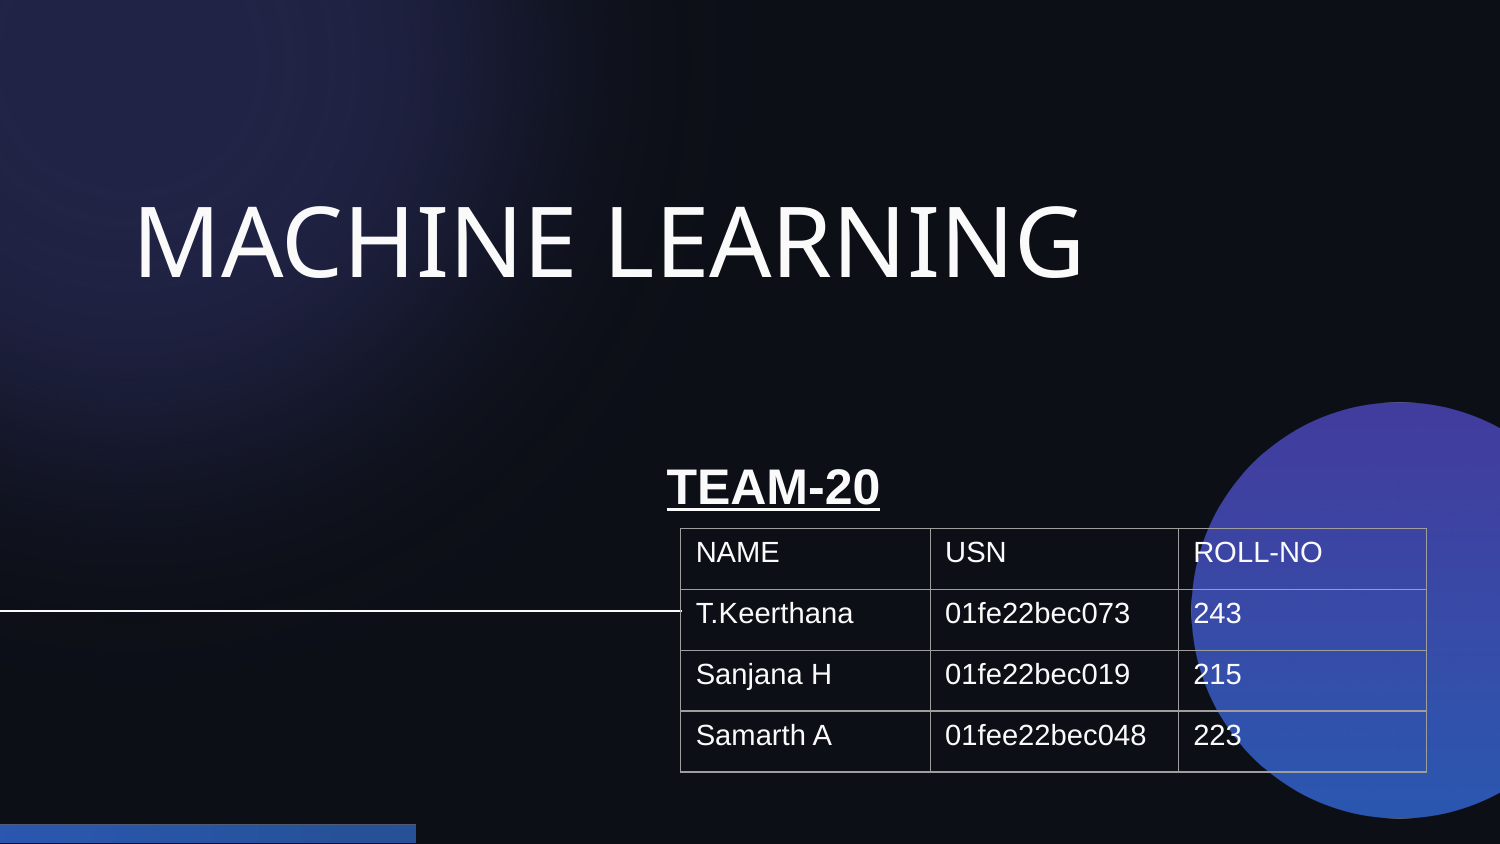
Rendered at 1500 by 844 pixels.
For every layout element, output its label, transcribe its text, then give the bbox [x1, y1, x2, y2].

subtitle TEAM-20 [651, 440, 1185, 610]
table_header NAME [681, 529, 930, 589]
table_header ROLL-NO [1179, 529, 1185, 589]
table_cell 243 [1179, 590, 1185, 650]
table_cell 223 [1179, 712, 1185, 771]
table_header USN [931, 529, 1178, 589]
title MACHINE LEARNING [117, 87, 1116, 404]
table_cell 01fee22bec048 [931, 712, 1178, 771]
table_cell 215 [1179, 651, 1185, 710]
table_cell 01fe22bec073 [931, 590, 1178, 650]
table_cell Samarth A [681, 712, 930, 771]
picture [0, 0, 1500, 844]
table_cell 01fe22bec019 [931, 651, 1178, 710]
table_cell Sanjana H [681, 651, 930, 710]
table_cell T.Keerthana [681, 590, 930, 650]
subtitle TEAM-20 [651, 619, 1185, 783]
